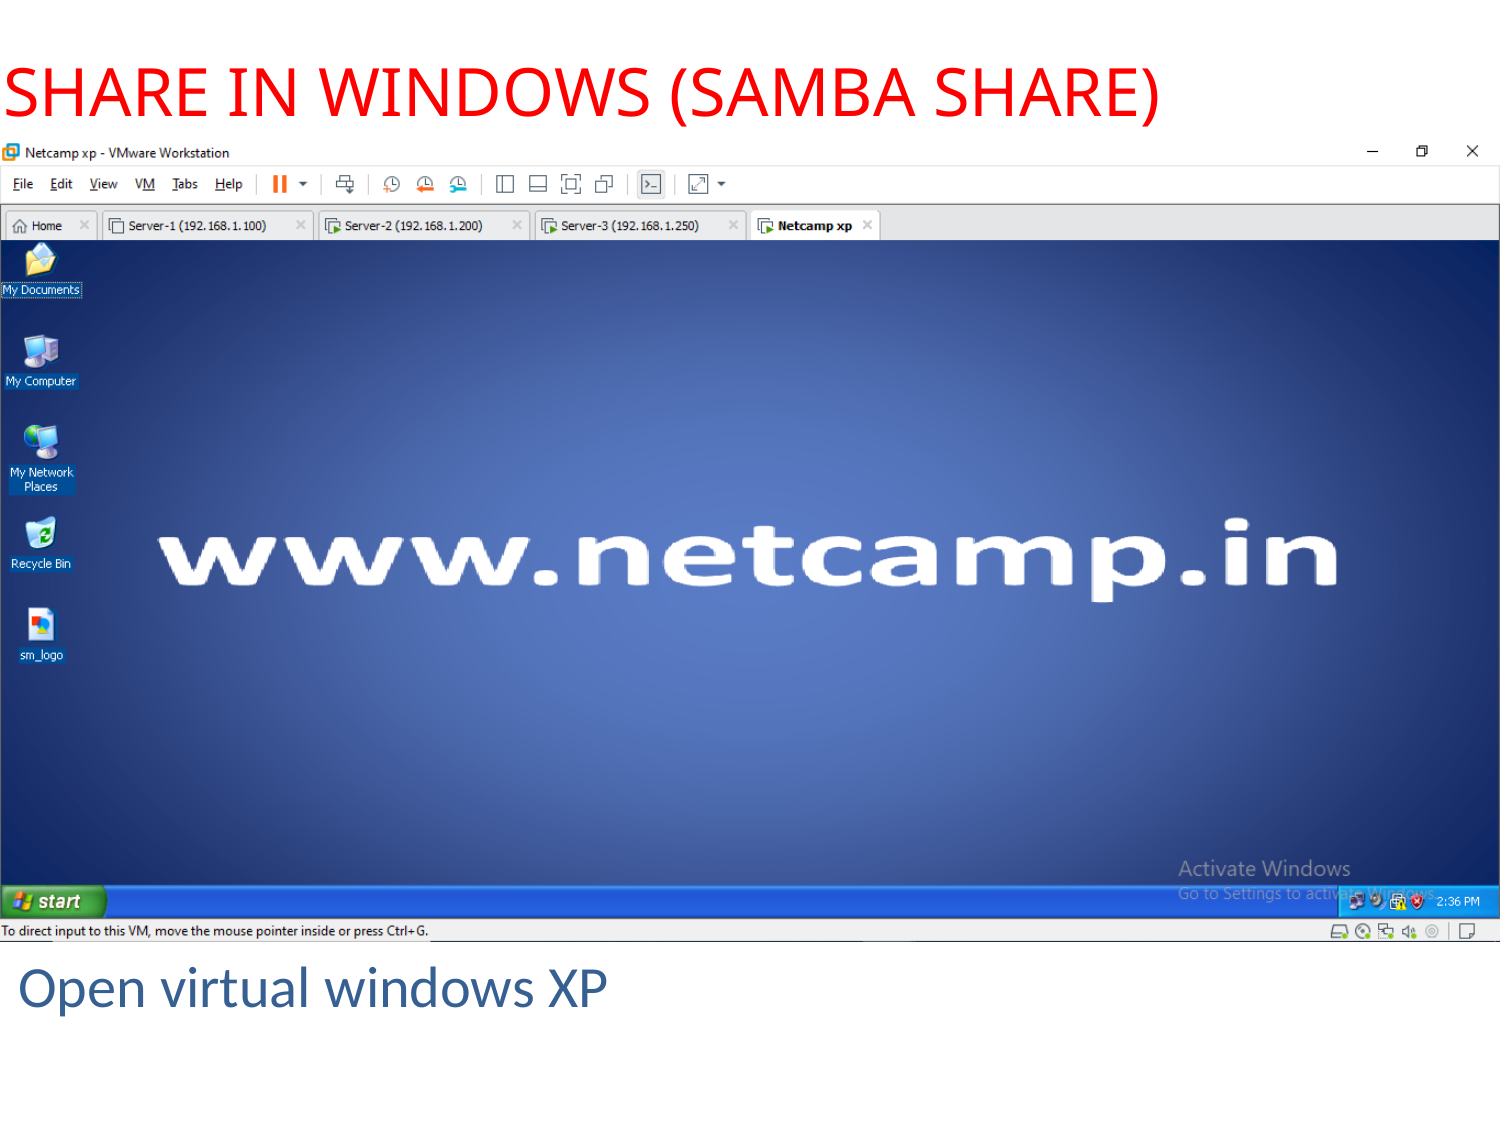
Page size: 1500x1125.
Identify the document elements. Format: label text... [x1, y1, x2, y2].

text_box Open virtual windows XP [3, 949, 624, 1026]
text_box LINUX SHARE IN WINDOWS (SAMBA SHARE) [0, 42, 1177, 138]
picture [0, 140, 1500, 942]
